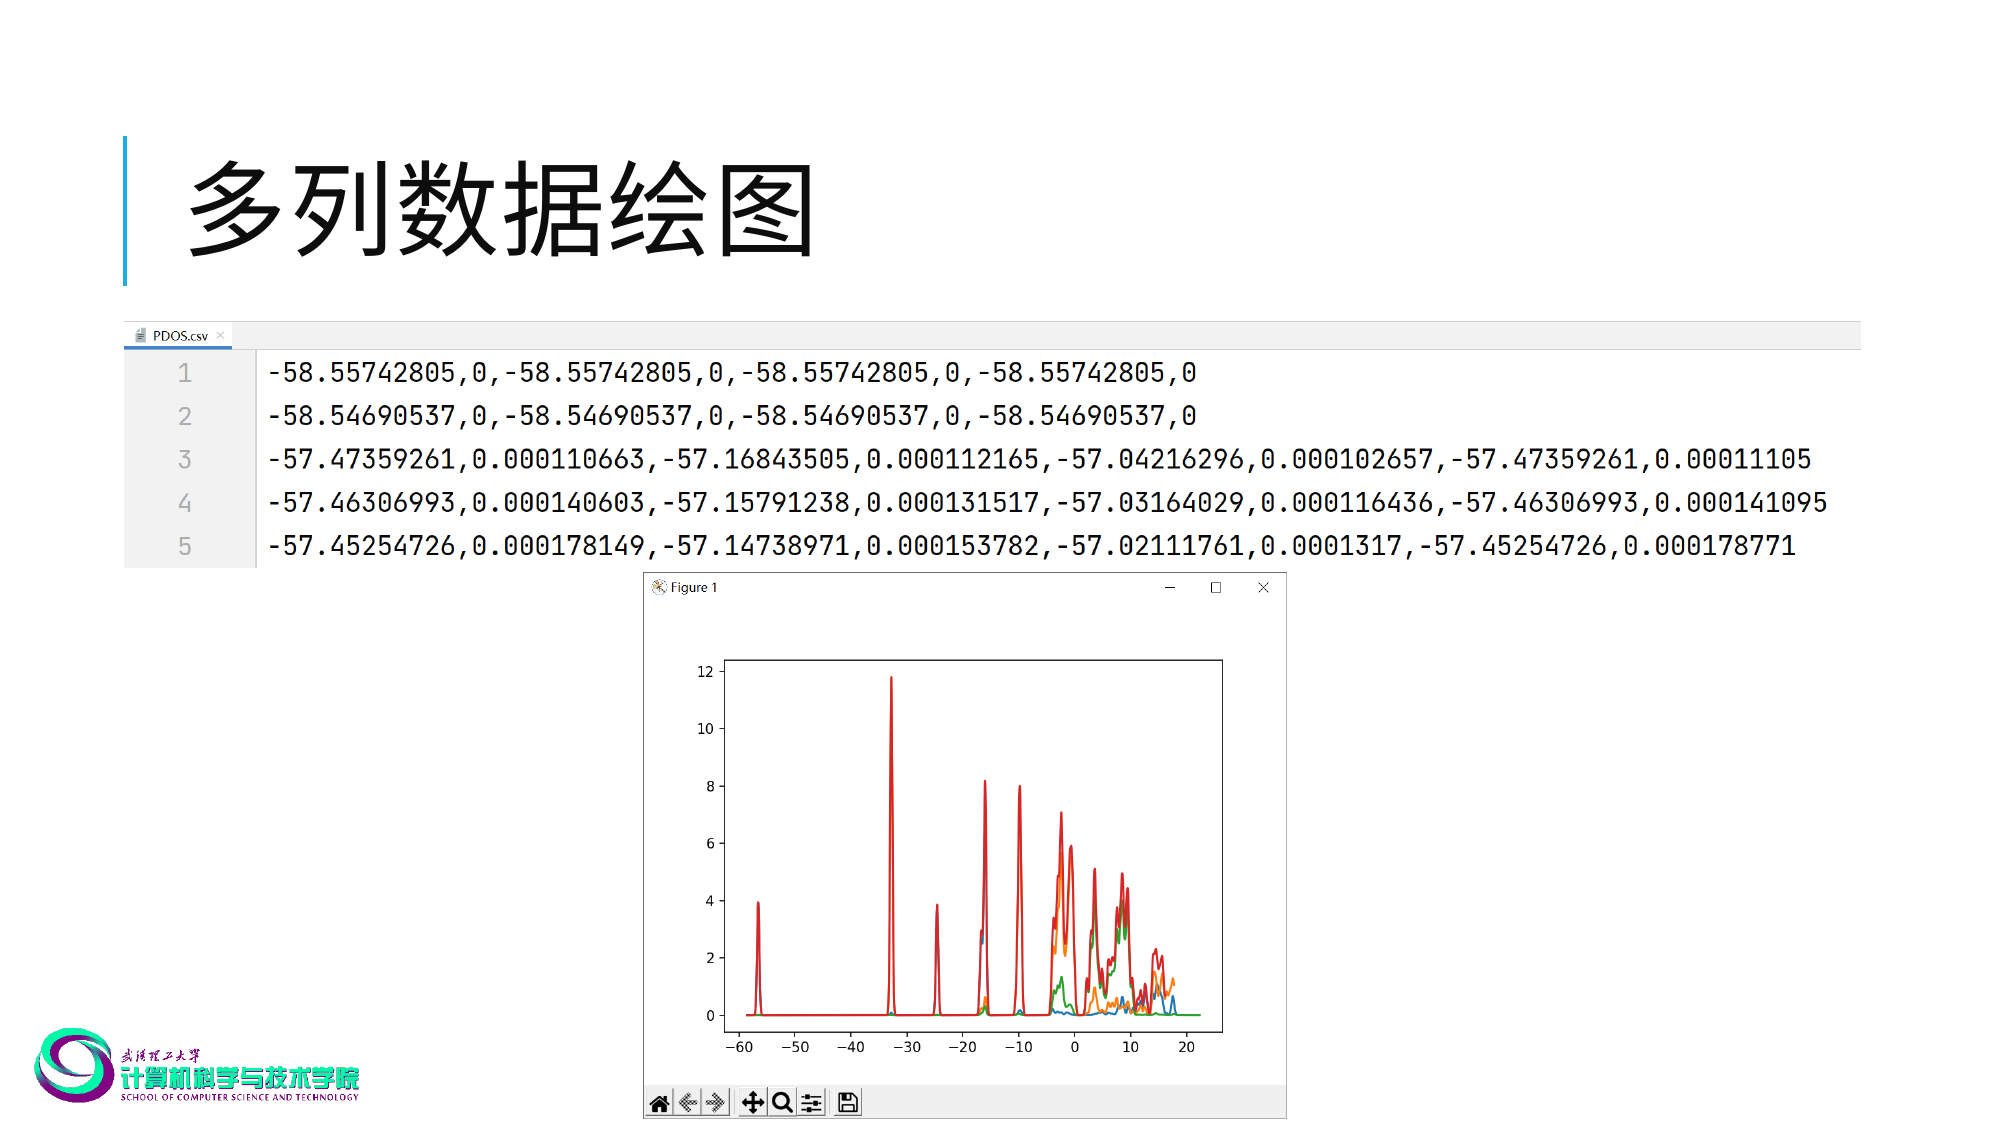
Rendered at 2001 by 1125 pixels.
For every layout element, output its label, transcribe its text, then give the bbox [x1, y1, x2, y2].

picture [643, 572, 1288, 1119]
picture [124, 321, 1861, 568]
title 多列数据绘图 [168, 96, 1763, 318]
picture [0, 962, 397, 1125]
